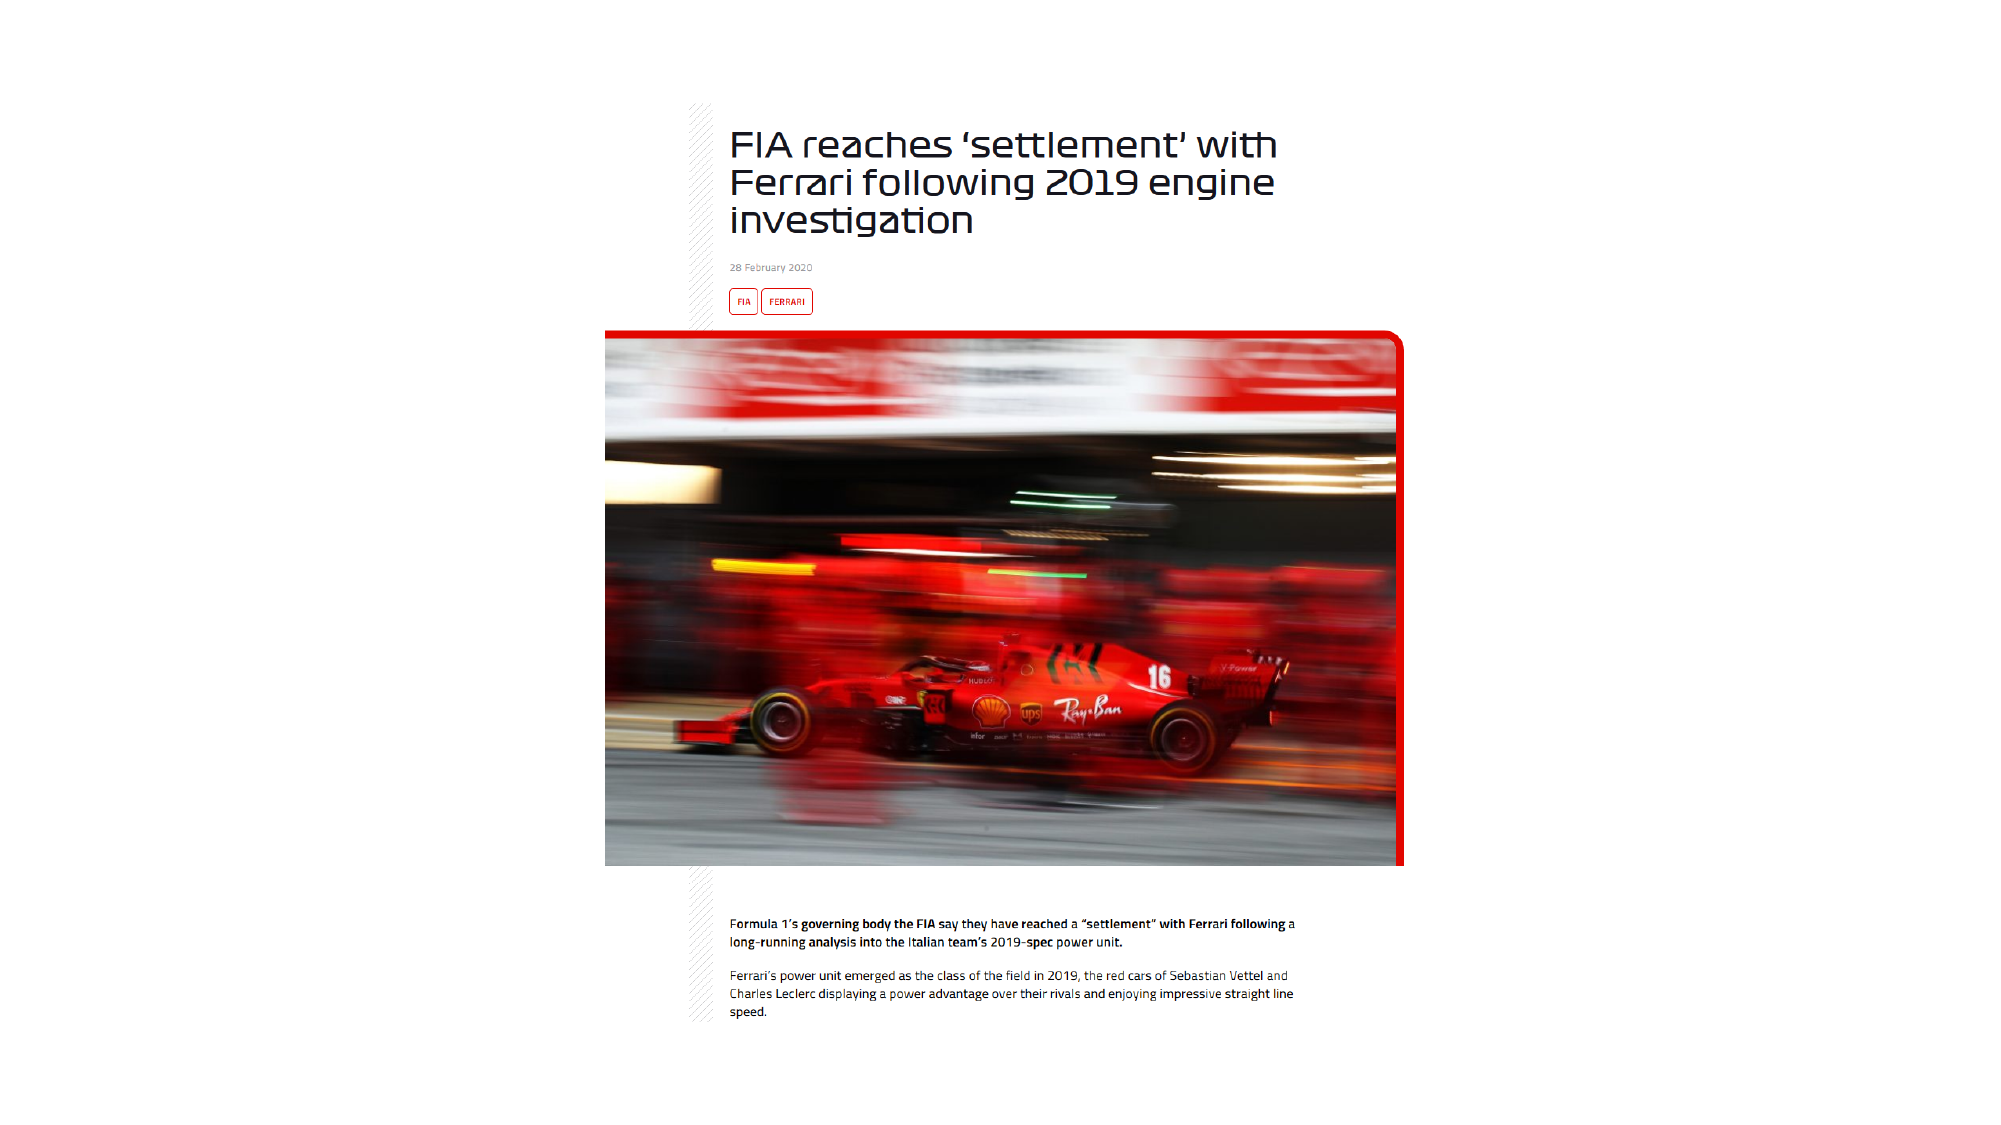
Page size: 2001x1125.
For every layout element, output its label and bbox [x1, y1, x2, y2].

picture [587, 103, 1413, 1022]
